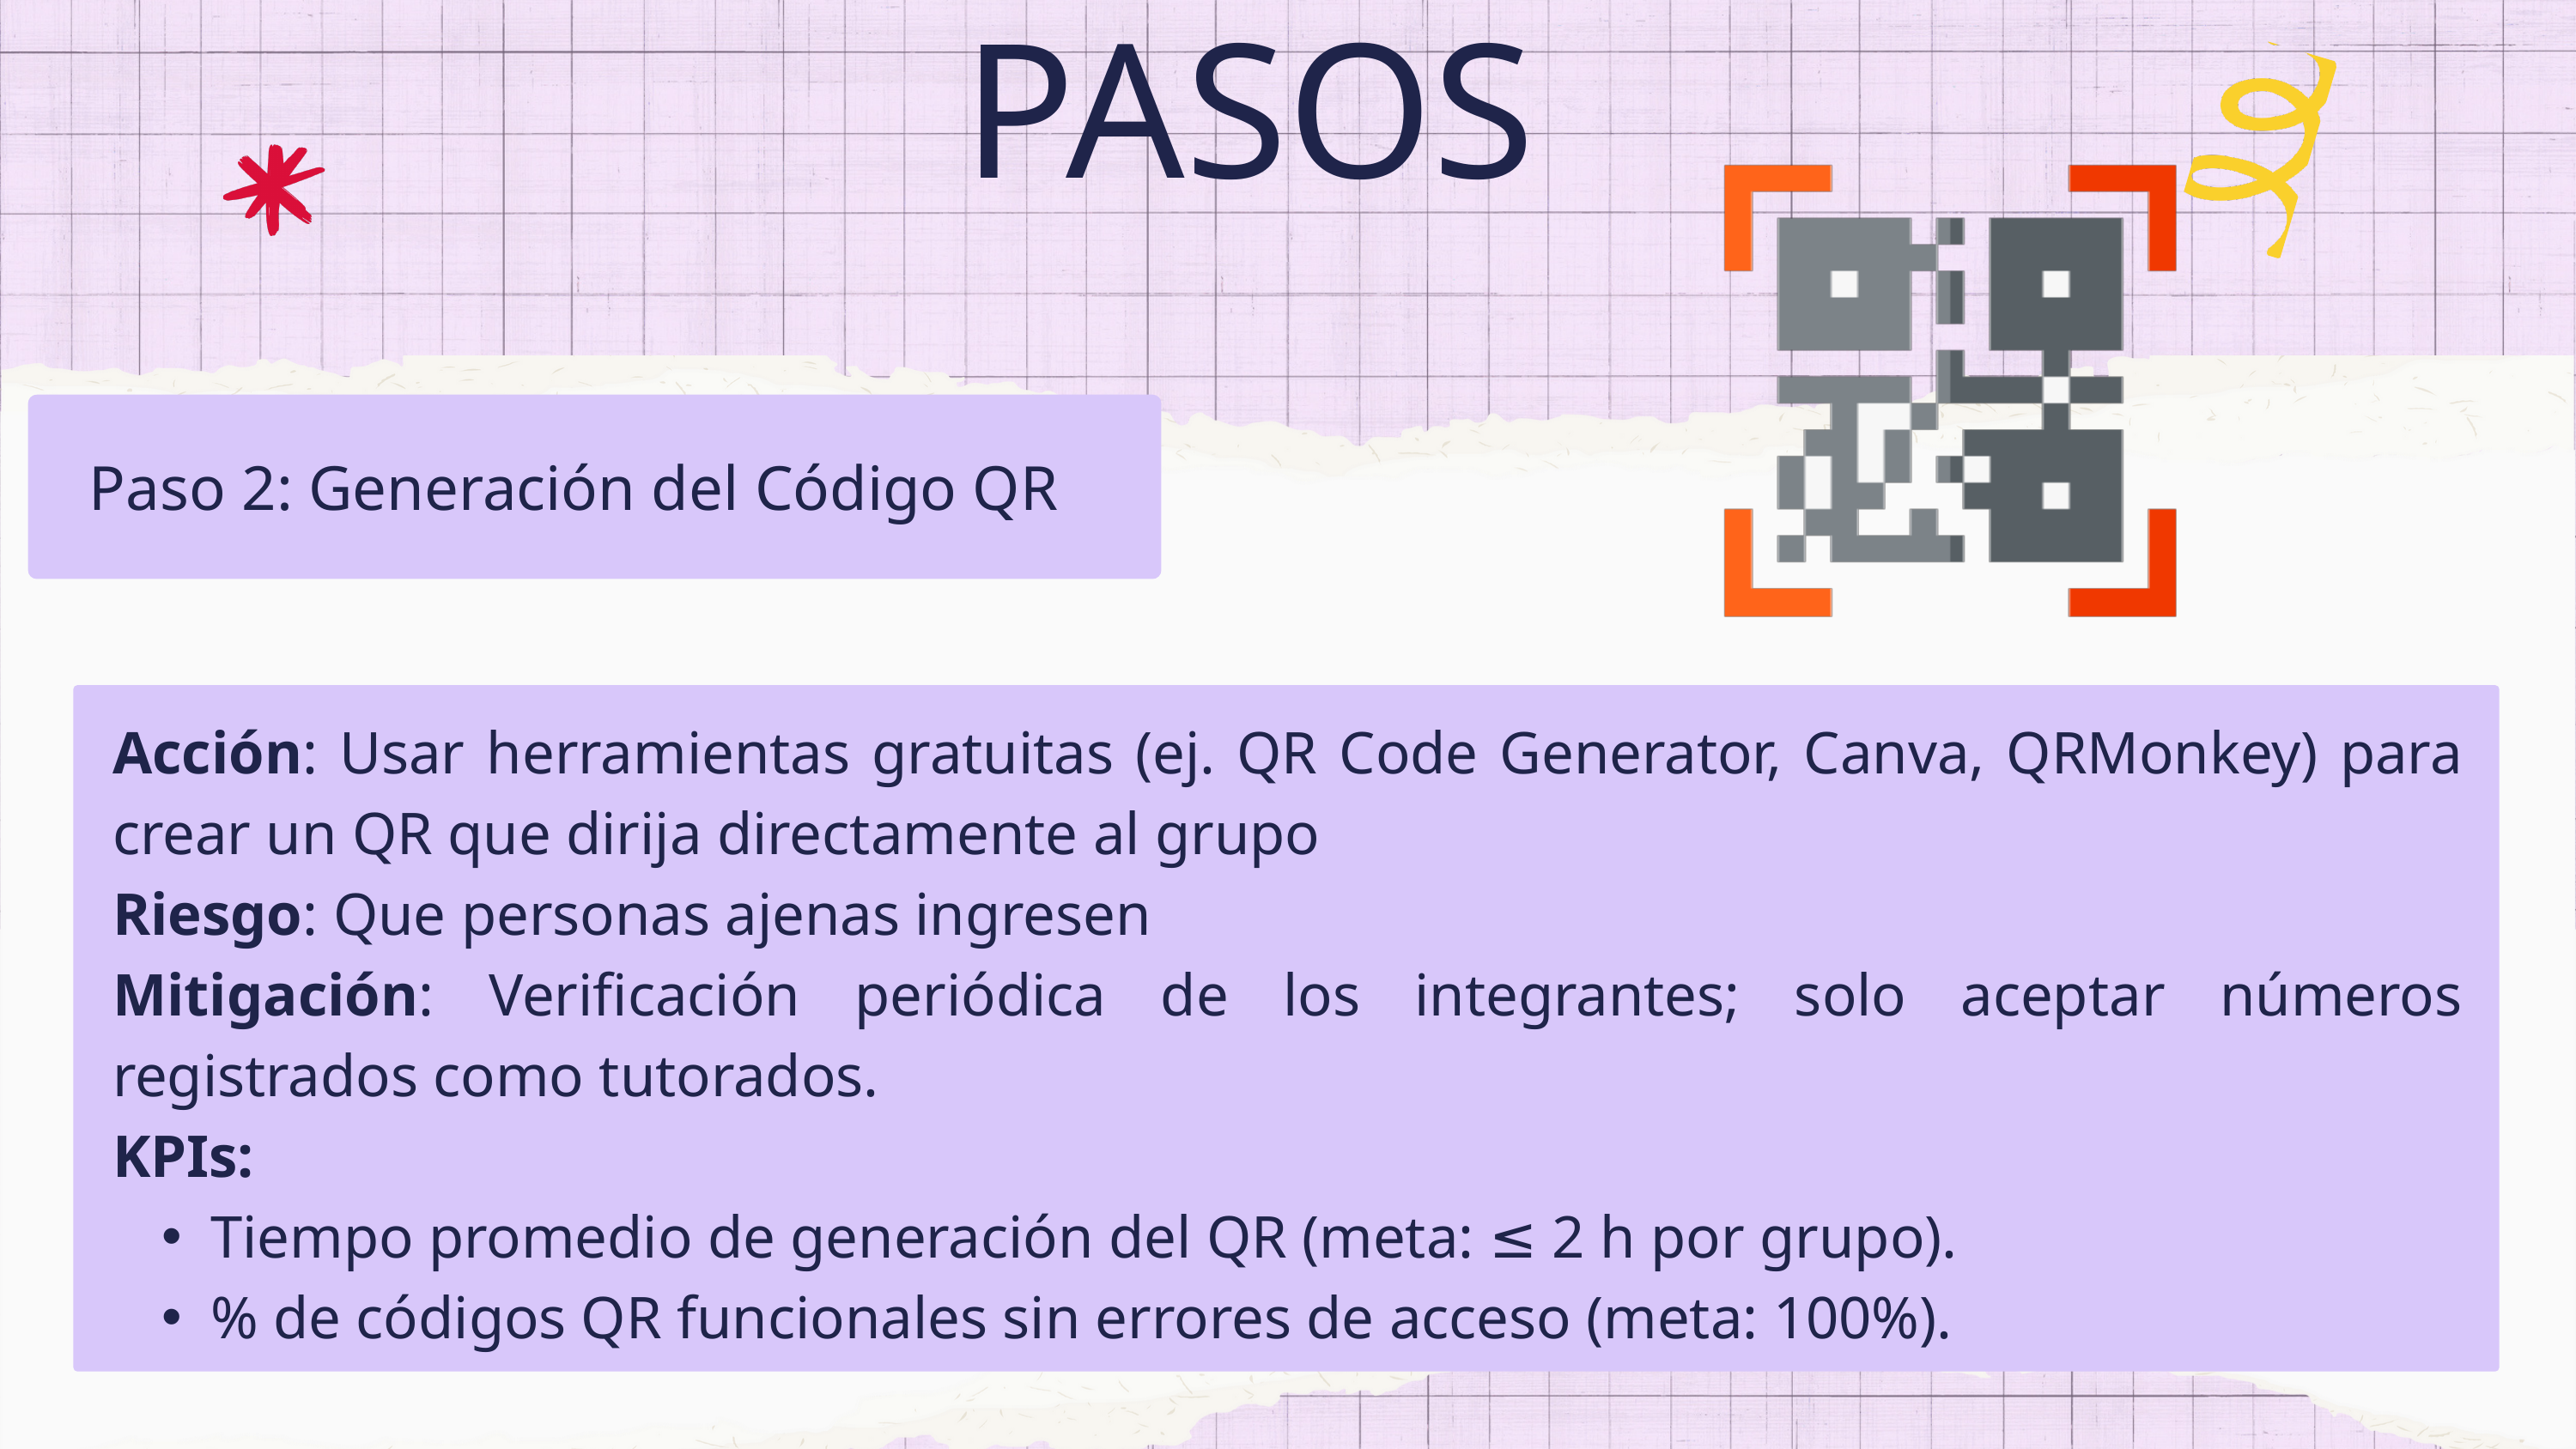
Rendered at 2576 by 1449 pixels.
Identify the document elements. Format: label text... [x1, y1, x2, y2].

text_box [73, 684, 2500, 1372]
text_box PASOS [489, 66, 2008, 216]
text_box [2199, 30, 2338, 259]
text_box [1697, 137, 2279, 682]
text_box [222, 144, 325, 236]
text_box [0, 355, 2576, 1449]
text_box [27, 394, 1162, 579]
text_box Acción: Usar herramientas gratuitas (ej. QR Code Generator, Canva, QRMonkey) para crear un QR que dirija directamente al grupo Riesgo: Que personas ajenas ingresen Mitigación: Verificación periódica de los integrantes; solo aceptar números registrados como tutorados. KPIs: Tiempo promedio de generación del QR (meta: ≤ 2 h por grupo). % de códigos QR funcionales sin errores de acceso (meta: 100%). [112, 1381, 2464, 1431]
text_box [0, 0, 2576, 355]
